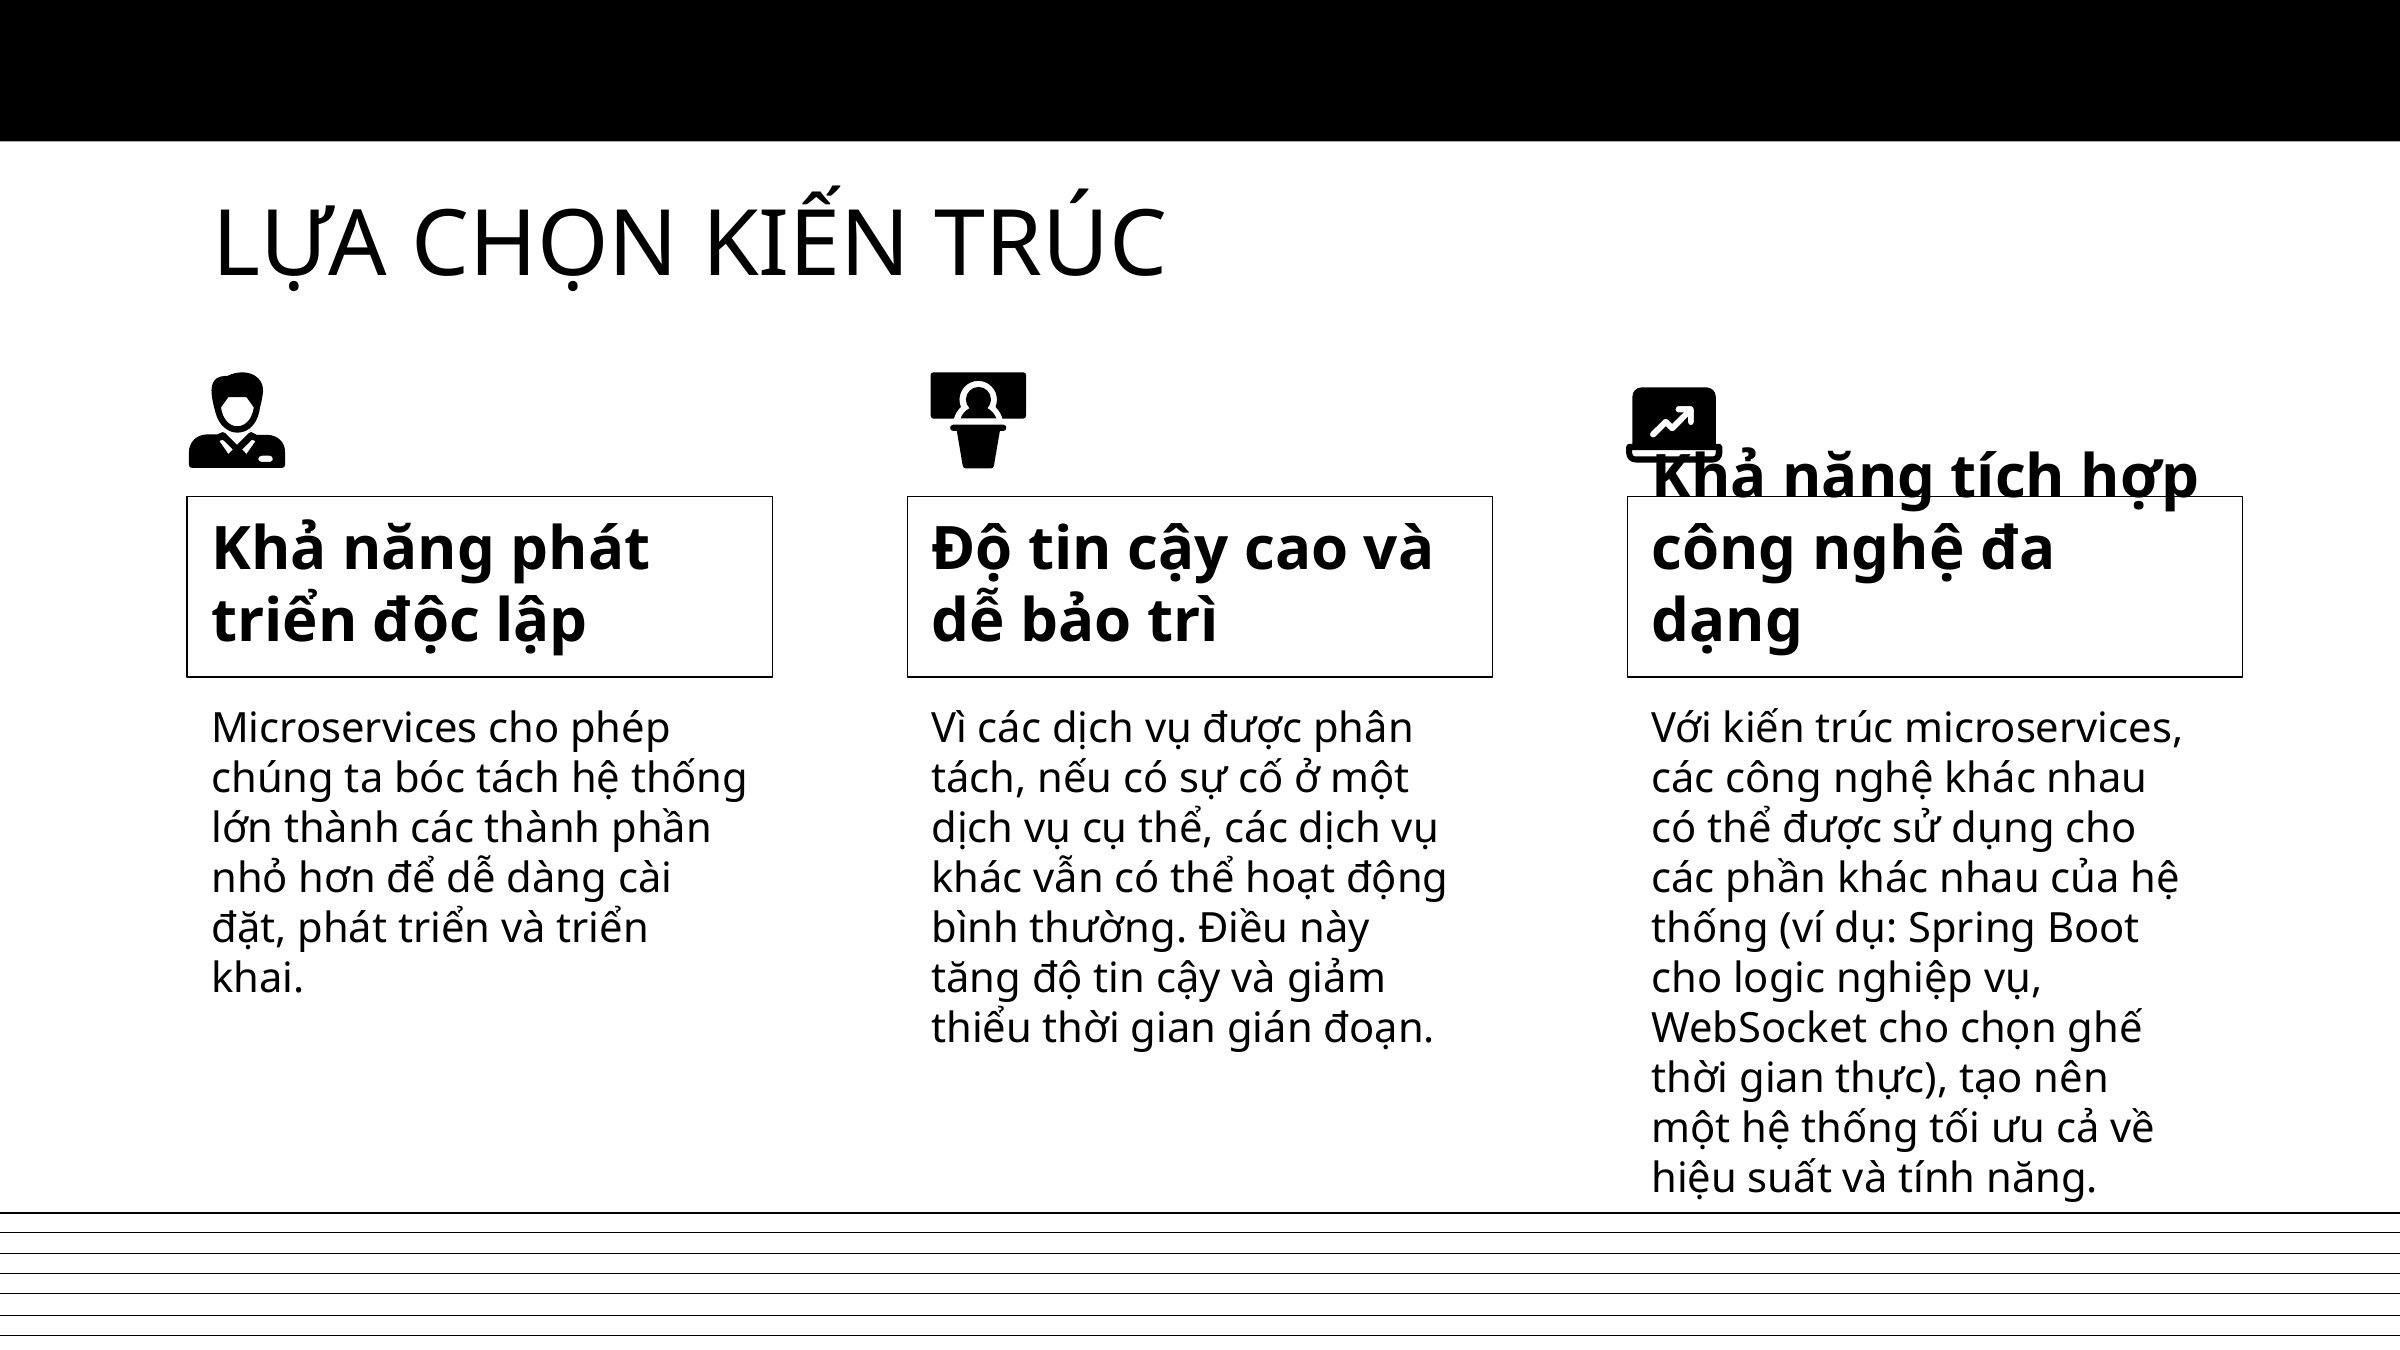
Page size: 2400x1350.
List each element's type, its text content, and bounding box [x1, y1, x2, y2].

text_box [1626, 387, 1723, 463]
subtitle Vì các dịch vụ được phân tách, nếu có sự cố ở một dịch vụ cụ thể, các dịch vụ khác vẫn có thể hoạt động bình thường. Điều này tăng độ tin cậy và giảm thiểu thời gian gián đoạn. [907, 677, 1493, 1072]
subtitle Khả năng phát triển độc lập [186, 496, 773, 678]
title LỰA CHỌN KIẾN TRÚC [188, 160, 2211, 311]
subtitle Khả năng tích hợp công nghệ đa dạng [1627, 496, 2243, 678]
subtitle Microservices cho phép chúng ta bóc tách hệ thống lớn thành các thành phần nhỏ hơn để dễ dàng cài đặt, phát triển và triển khai. [187, 677, 773, 1072]
subtitle Độ tin cậy cao và dễ bảo trì [907, 496, 1493, 677]
subtitle Với kiến trúc microservices, các công nghệ khác nhau có thể được sử dụng cho các phần khác nhau của hệ thống (ví dụ: Spring Boot cho logic nghiệp vụ, WebSocket cho chọn ghế thời gian thực), tạo nên một hệ thống tối ưu cả về hiệu suất và tính năng. [1627, 678, 2213, 1142]
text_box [188, 372, 286, 468]
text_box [930, 372, 1027, 469]
